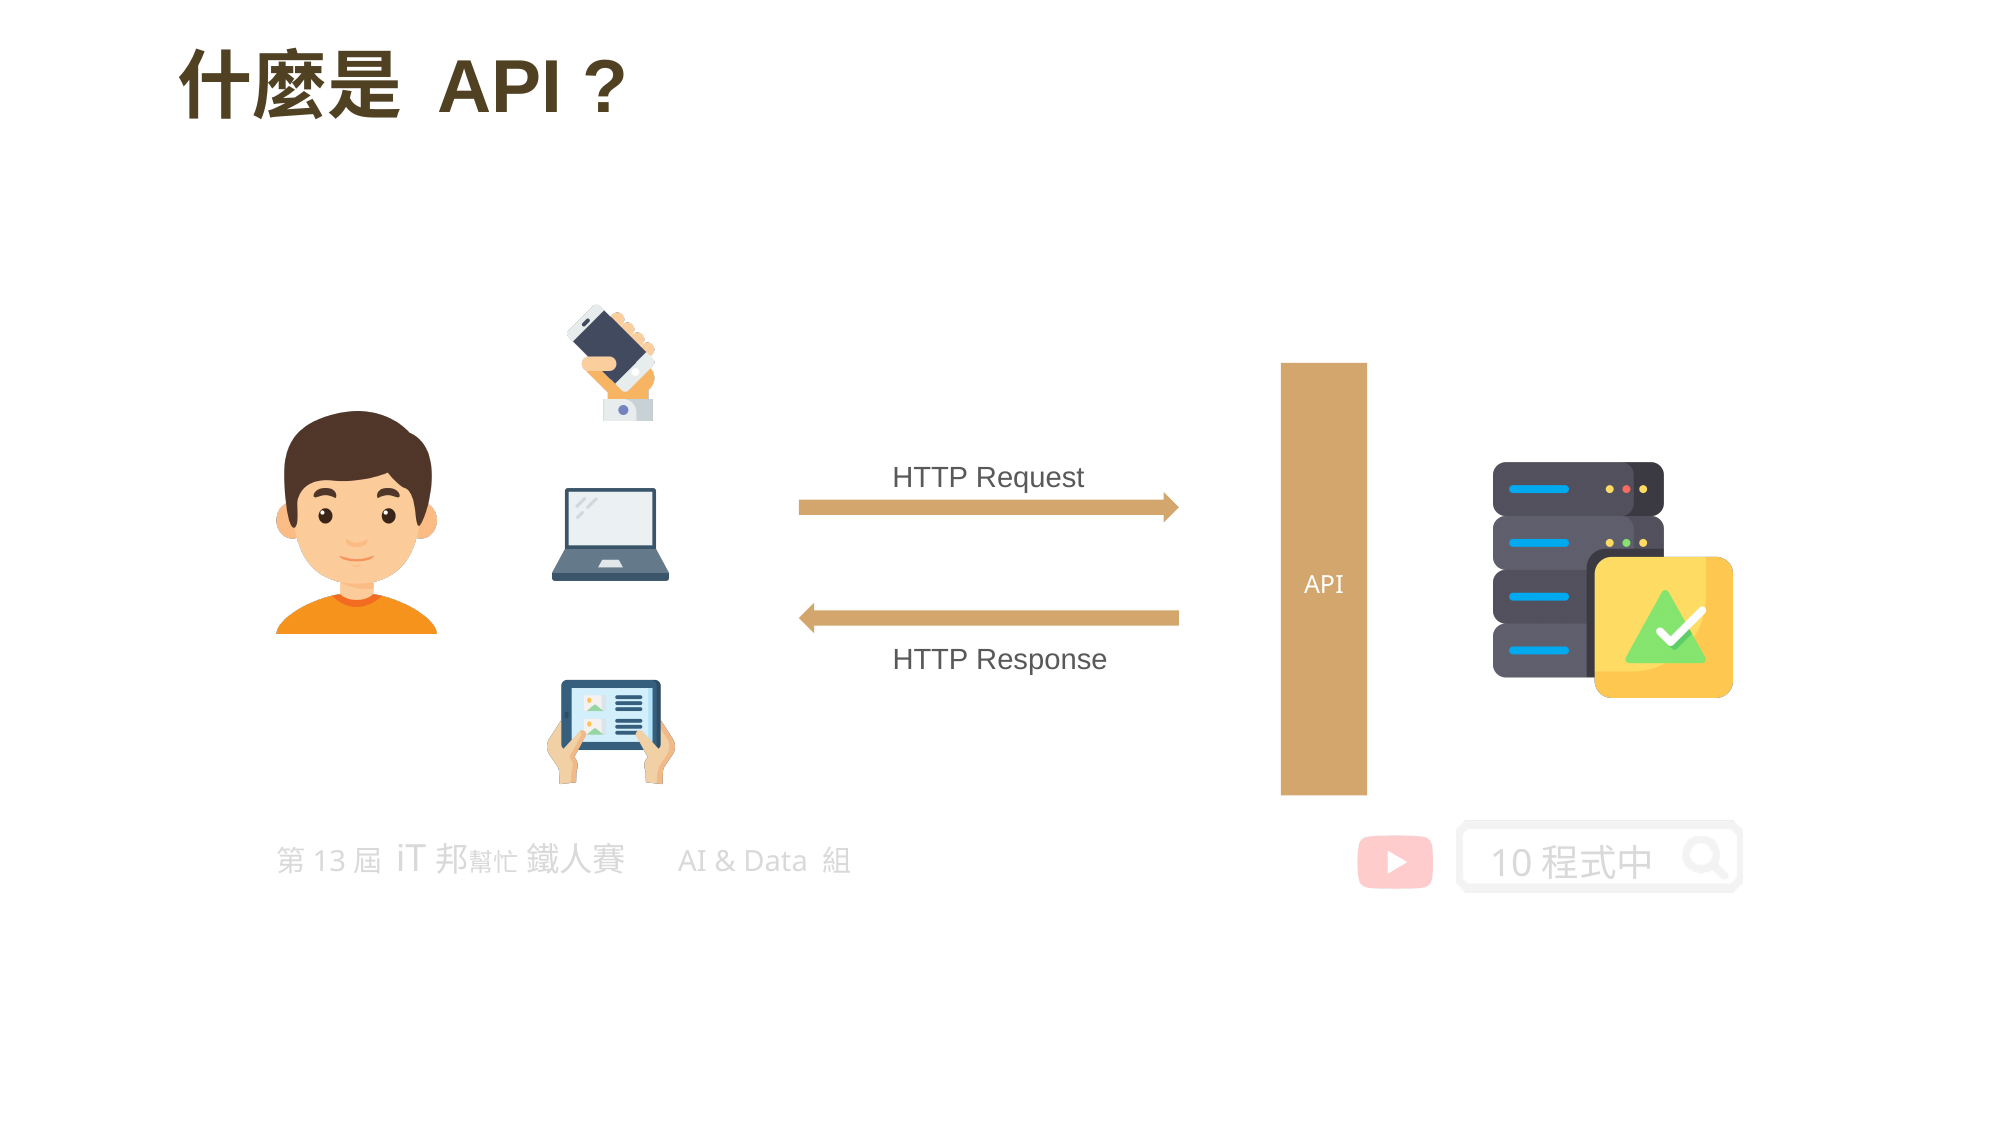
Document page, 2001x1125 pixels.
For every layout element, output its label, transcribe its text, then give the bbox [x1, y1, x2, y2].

picture [245, 411, 468, 634]
picture [1493, 460, 1733, 700]
text_box [798, 491, 1179, 523]
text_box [264, 713, 1801, 1001]
picture [552, 304, 669, 421]
text_box API [1280, 362, 1368, 713]
text_box HTTP Response [877, 633, 1123, 683]
text_box 什麼是 API ? [162, 40, 1691, 136]
text_box HTTP Request [877, 450, 1101, 501]
picture [547, 668, 675, 713]
picture [552, 476, 669, 593]
text_box [798, 602, 1179, 634]
